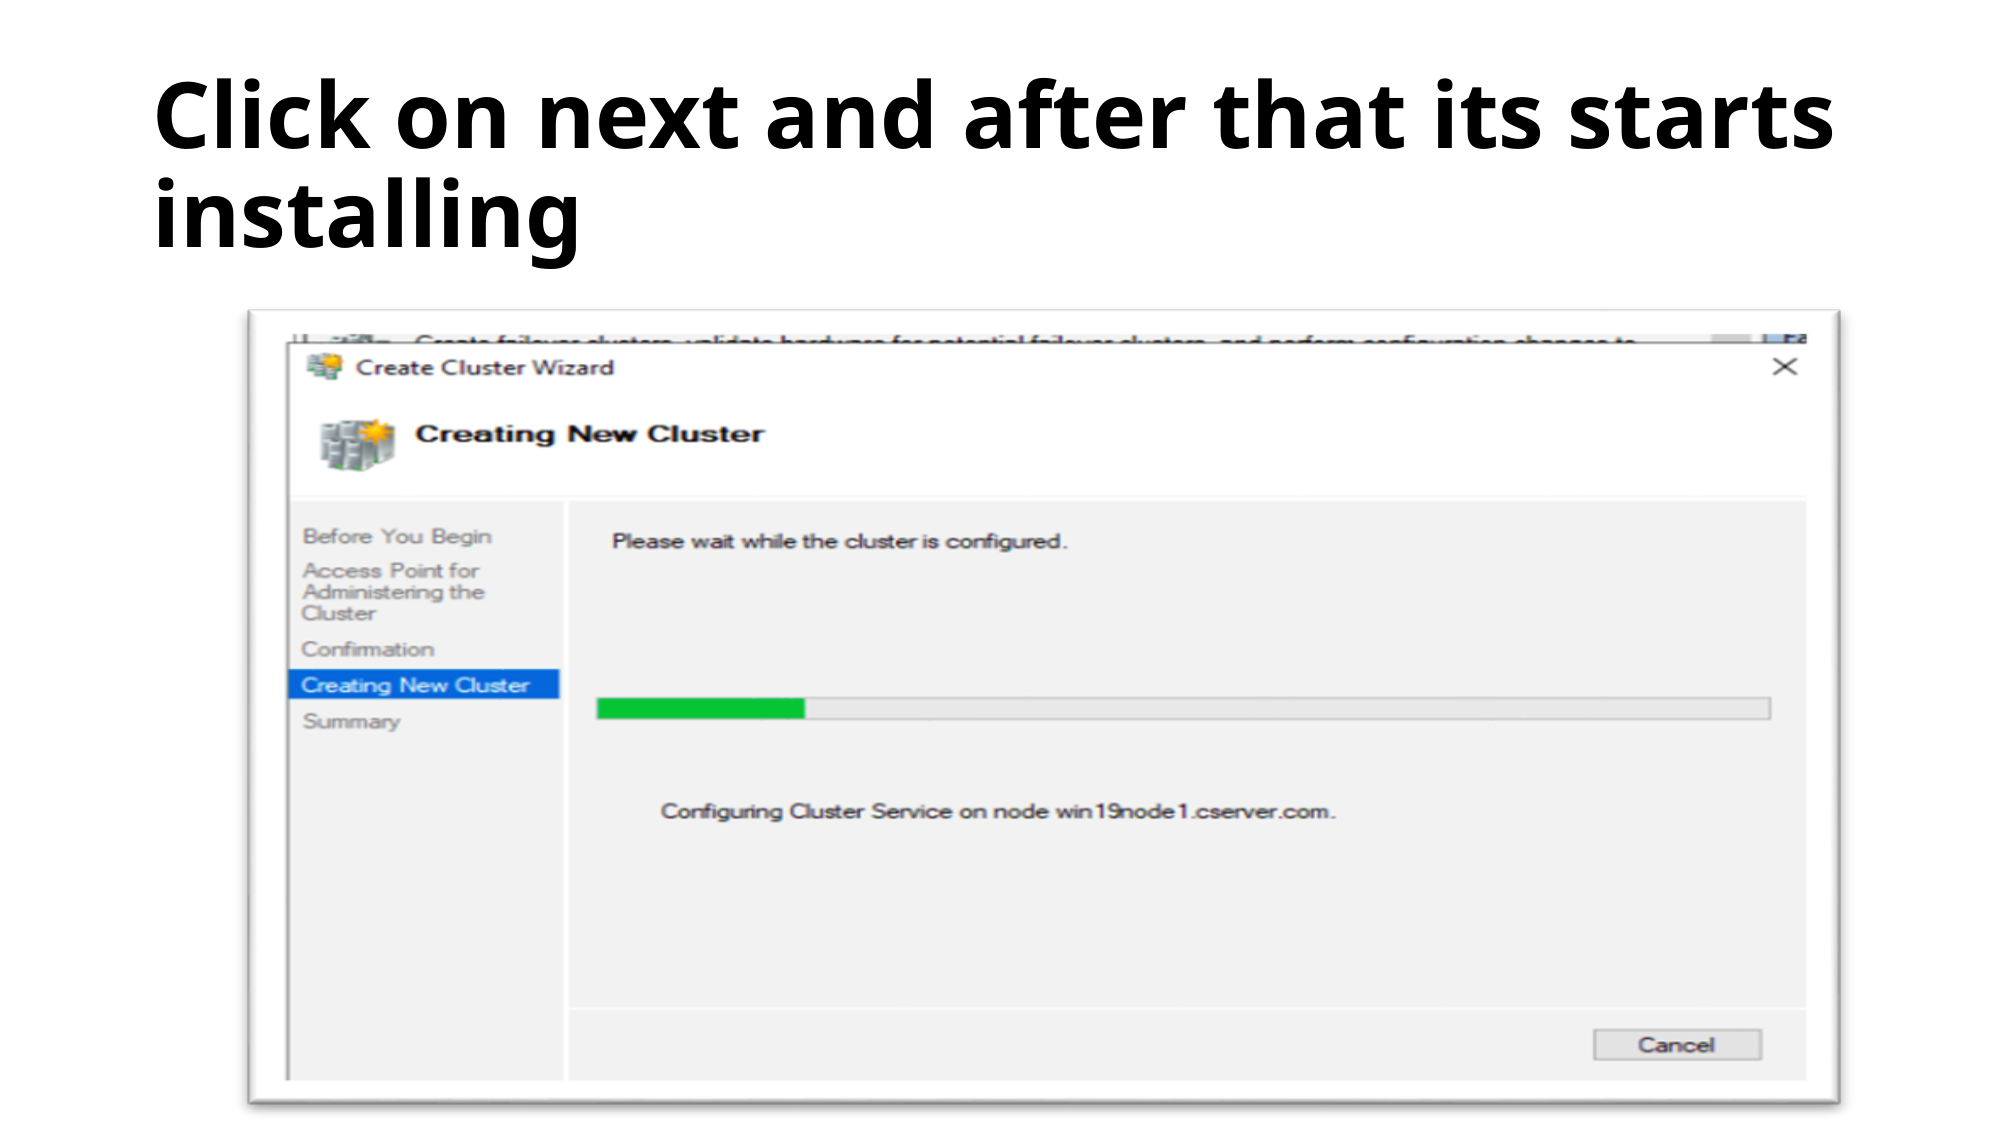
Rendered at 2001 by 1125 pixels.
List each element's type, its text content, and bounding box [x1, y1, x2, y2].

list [225, 298, 1863, 1125]
title Click on next and after that its starts installing [137, 59, 1863, 278]
